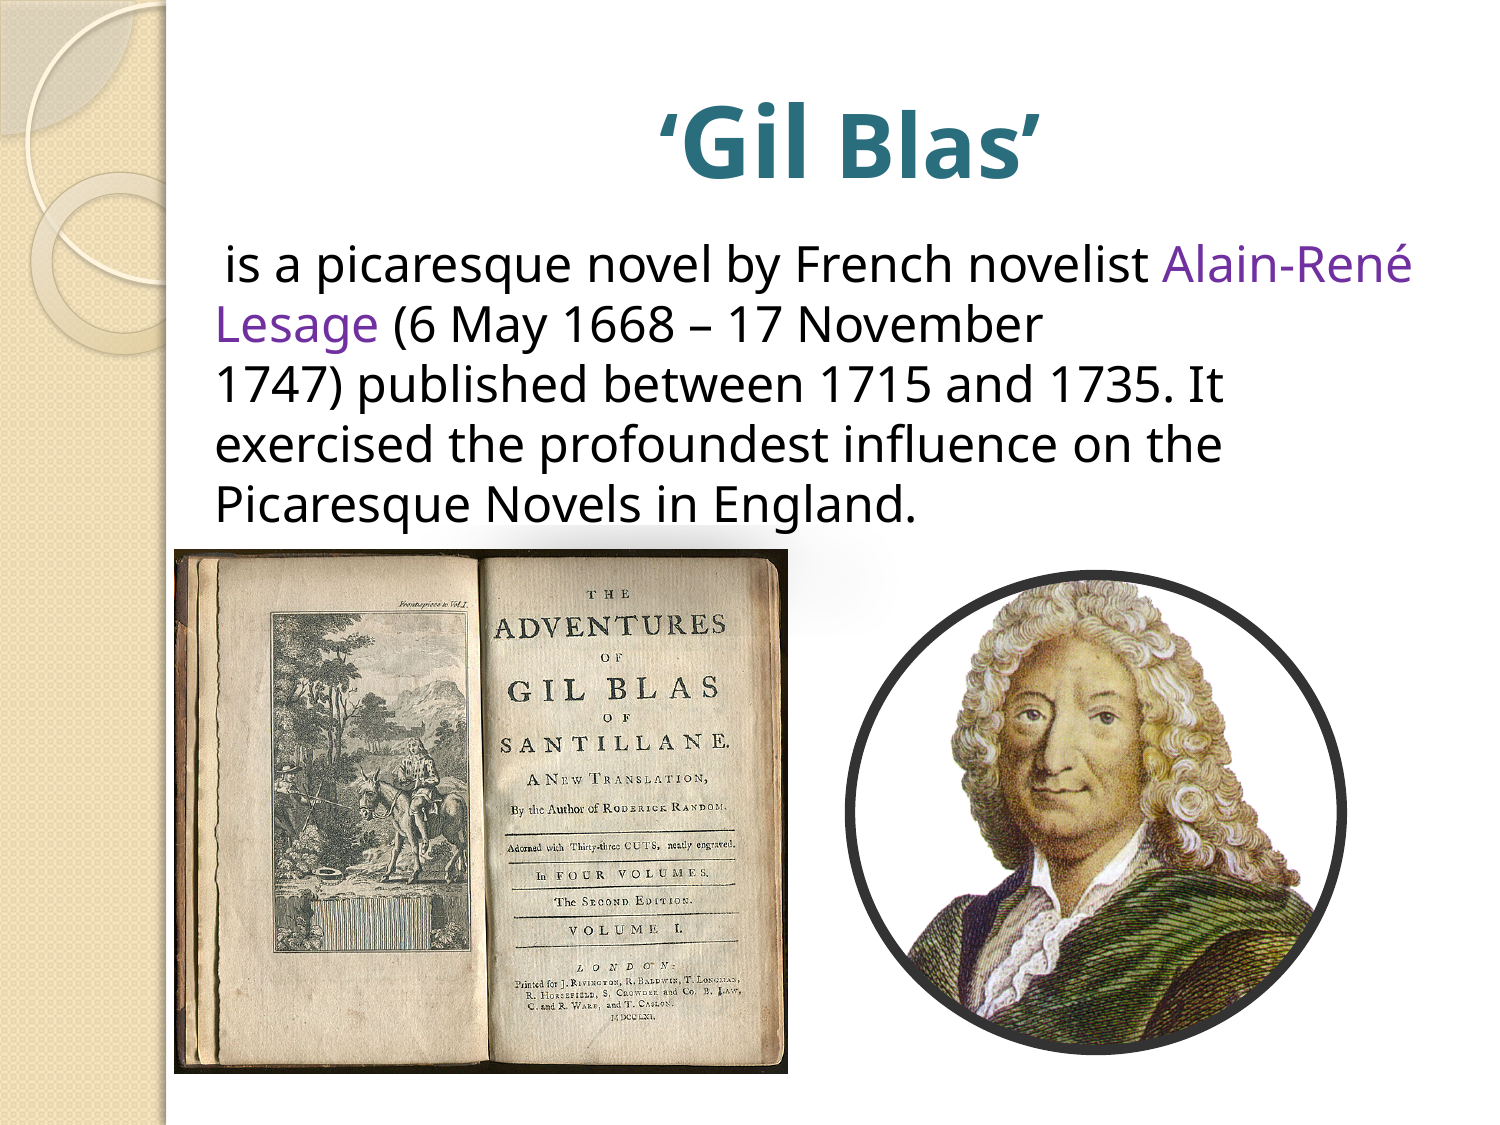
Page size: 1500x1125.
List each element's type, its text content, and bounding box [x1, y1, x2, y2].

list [174, 549, 788, 1074]
title ‘Gil Blas’ [235, 45, 1466, 233]
text_box is a picaresque novel by French novelist Alain-René Lesage (6 May 1668 – 17 November 1747) published between 1715 and 1735. It exercised the profoundest influence on the Picaresque Novels in England. [200, 224, 1438, 540]
picture [849, 574, 1343, 1051]
